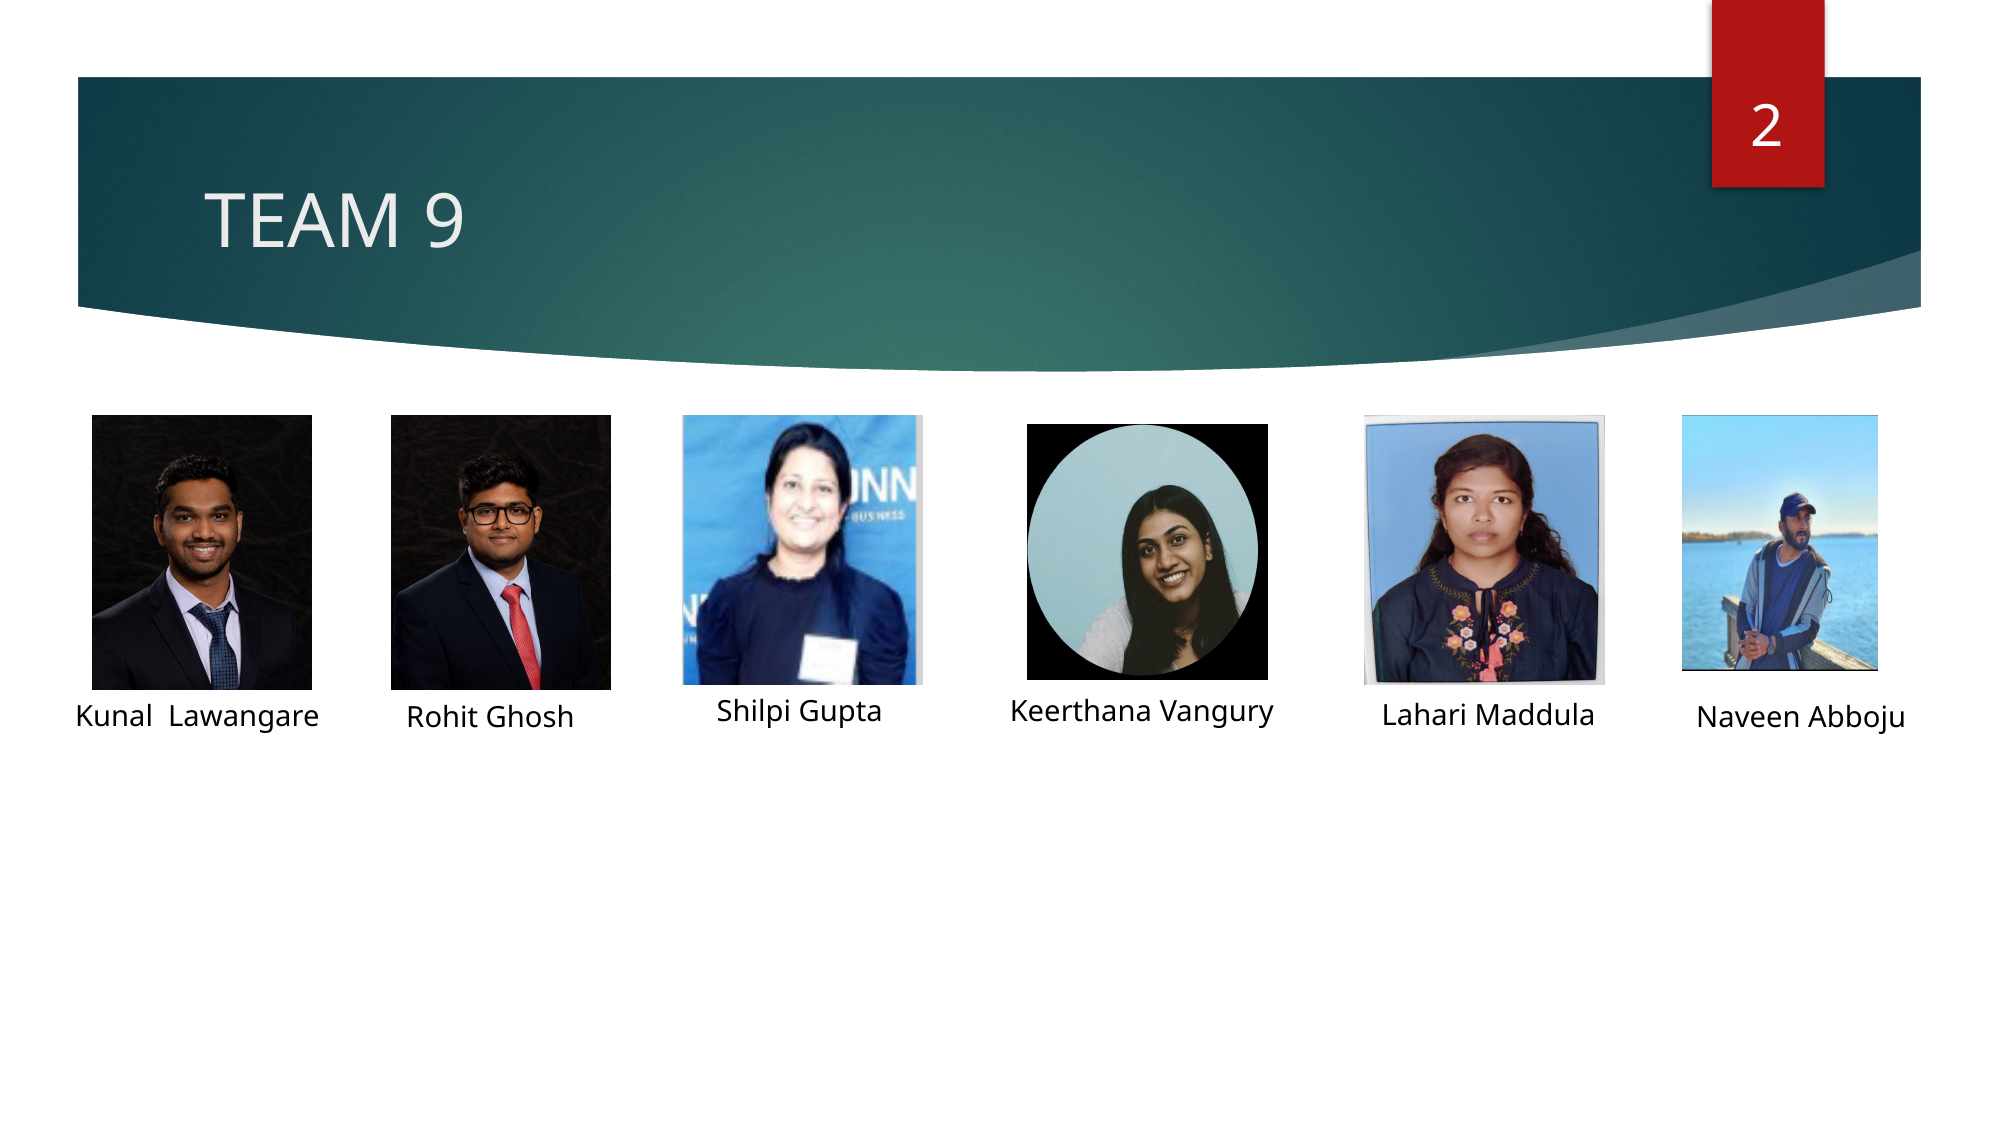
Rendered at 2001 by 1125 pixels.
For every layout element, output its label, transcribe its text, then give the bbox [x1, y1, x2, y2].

text_box Shilpi Gupta [701, 695, 922, 735]
picture [391, 415, 611, 690]
picture [1657, 414, 1898, 685]
text_box Keerthana Vangury [994, 684, 1331, 735]
slide_number ‹#› [1698, 48, 1836, 175]
text_box Naveen Abboju [1681, 691, 1975, 742]
text_box Rohit Ghosh [391, 698, 611, 742]
picture [678, 415, 923, 689]
title TEAM 9 [189, 159, 1638, 276]
text_box Lahari Maddula [1366, 688, 1638, 739]
picture [91, 415, 312, 690]
picture [1027, 424, 1268, 681]
text_box Kunal Lawangare [60, 689, 366, 740]
picture [79, 78, 1920, 371]
picture [1345, 415, 1605, 686]
